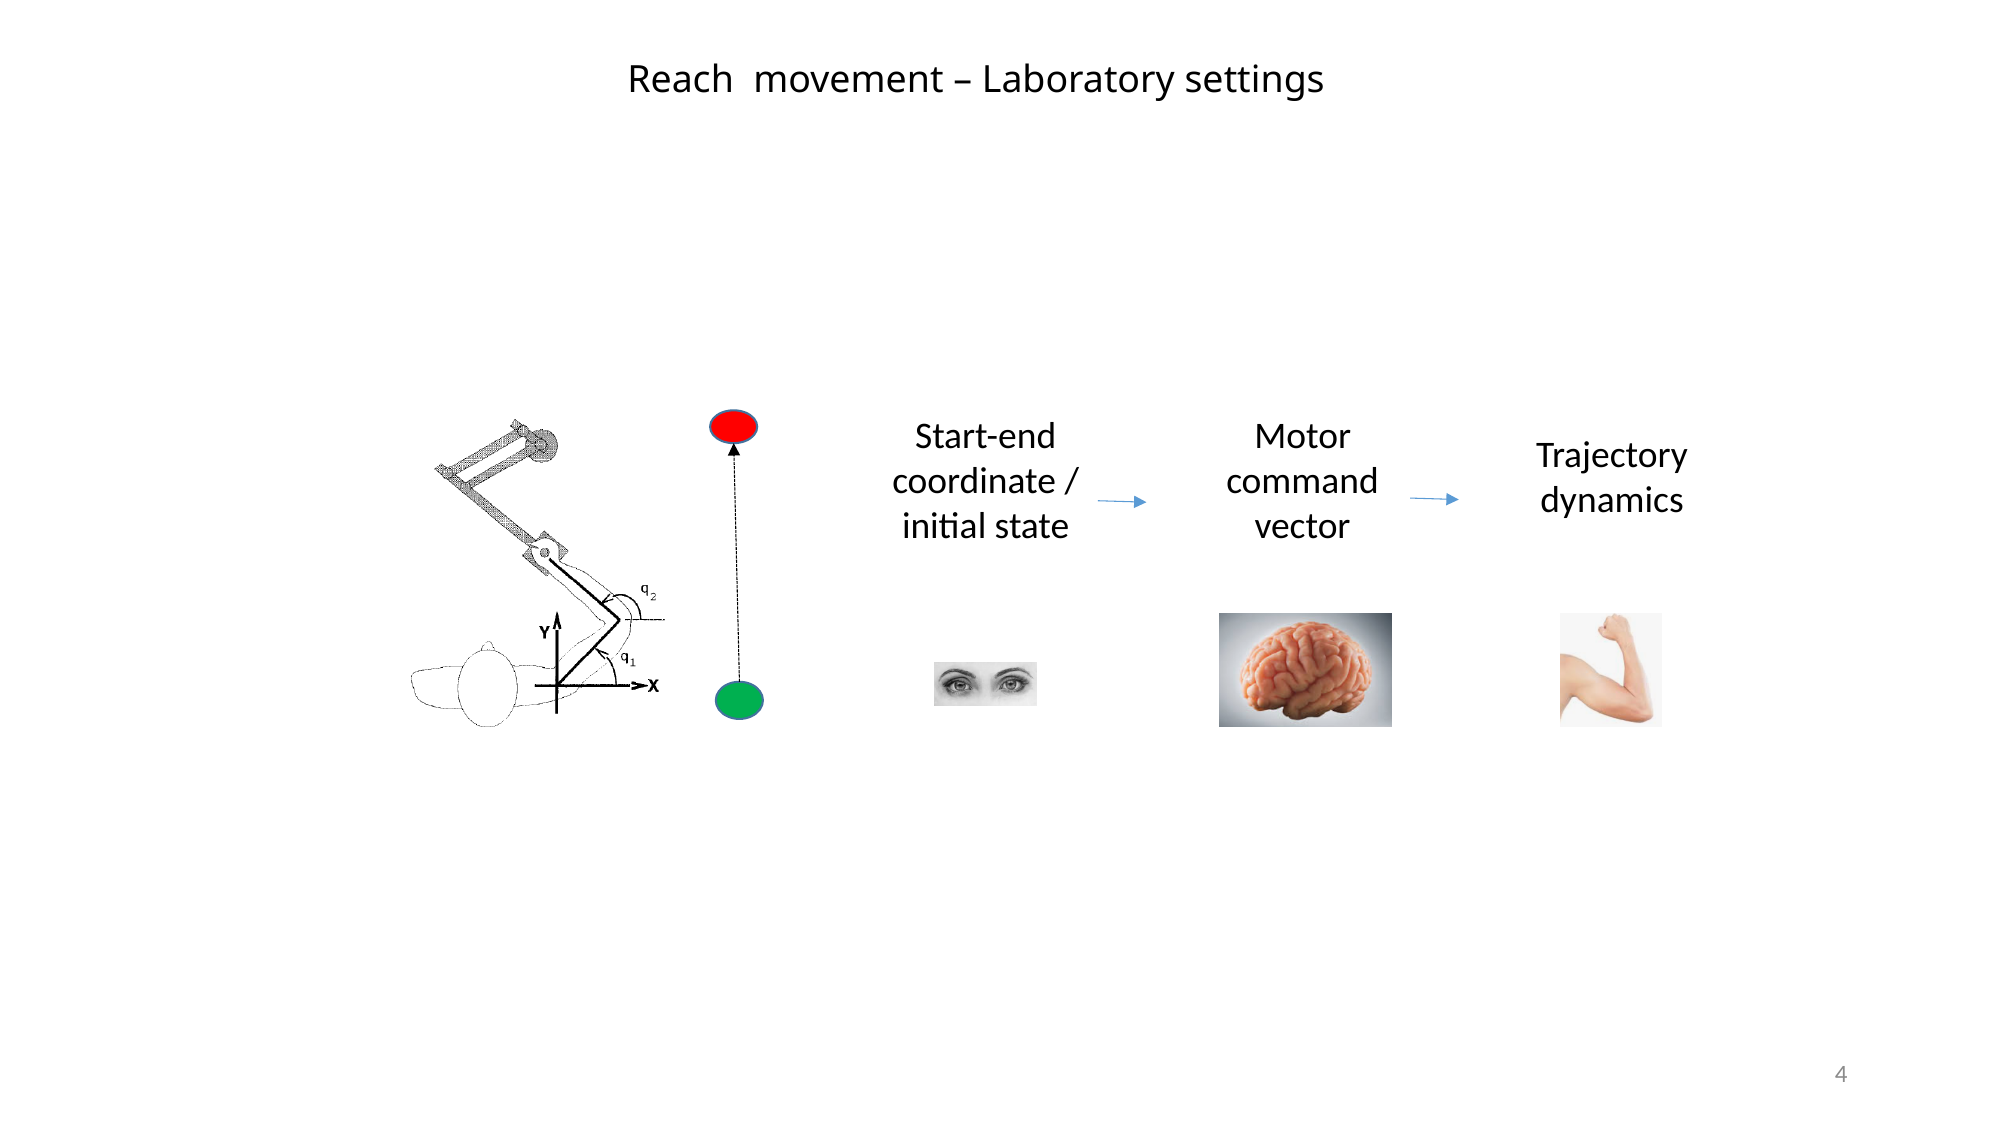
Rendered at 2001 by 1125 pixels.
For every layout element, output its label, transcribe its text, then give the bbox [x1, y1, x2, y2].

text_box [714, 680, 764, 720]
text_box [873, 403, 1732, 727]
slide_number 4 [1412, 1042, 1863, 1103]
text_box Reach movement – Laboratory settings [612, 48, 1348, 108]
text_box [709, 409, 759, 445]
picture [353, 405, 691, 731]
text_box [733, 443, 740, 682]
